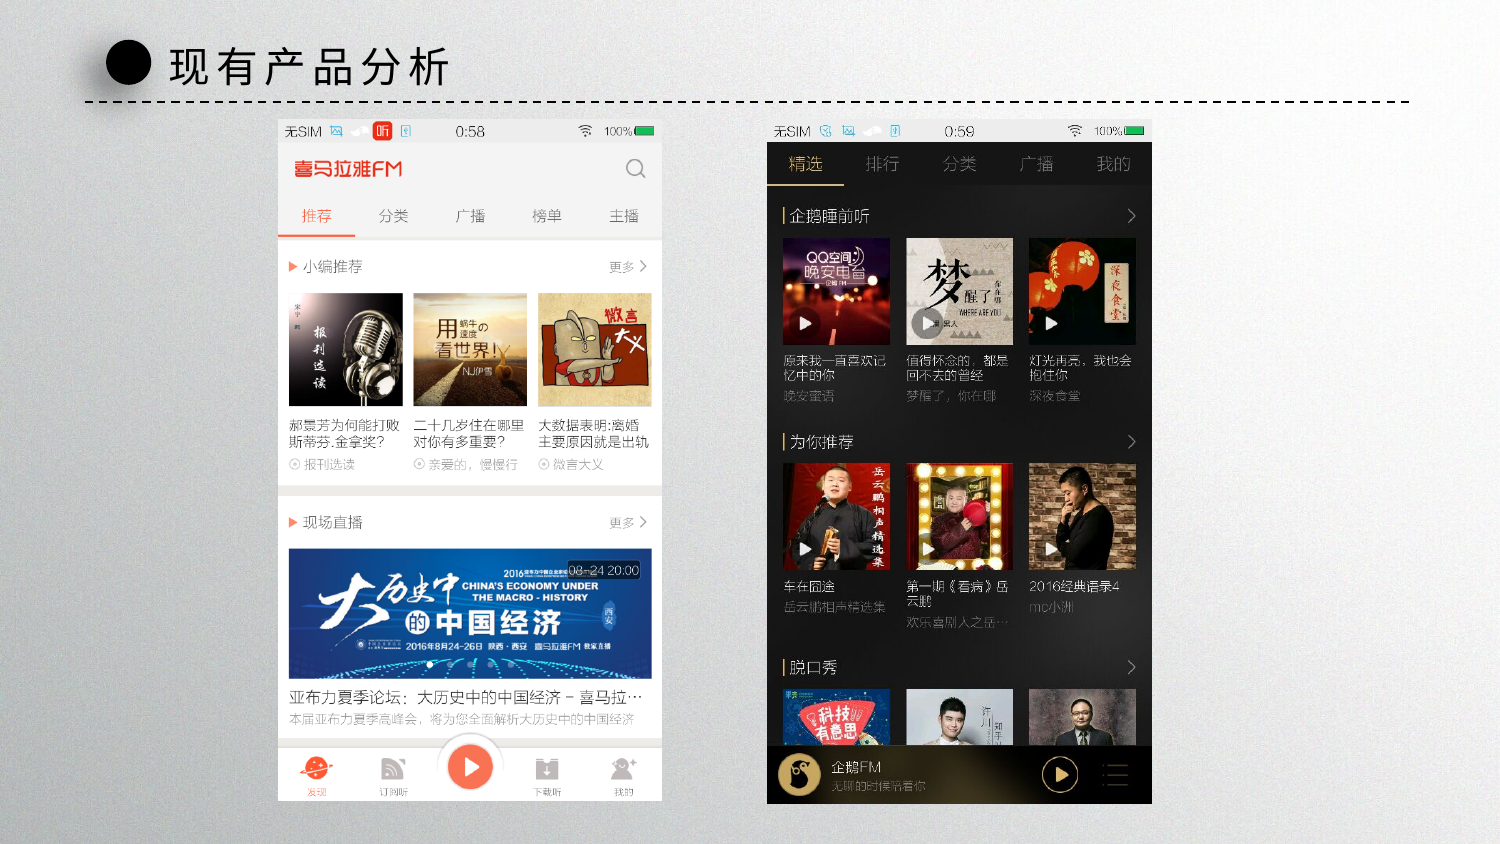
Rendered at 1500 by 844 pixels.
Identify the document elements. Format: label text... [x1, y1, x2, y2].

picture [0, 0, 1500, 844]
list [277, 119, 662, 802]
text_box 现有产品分析 [153, 33, 466, 99]
text_box [104, 37, 153, 87]
